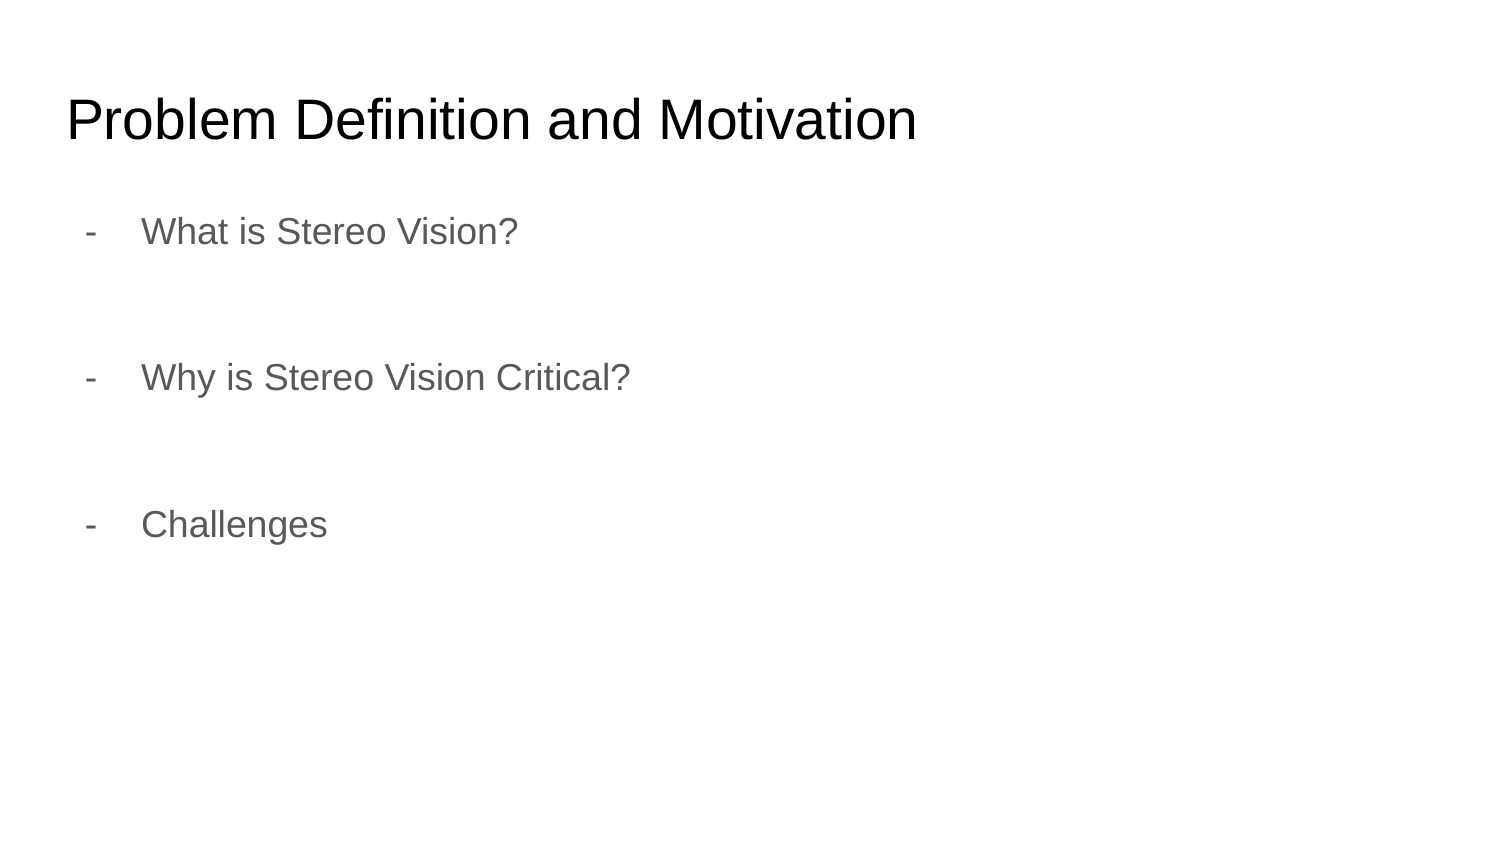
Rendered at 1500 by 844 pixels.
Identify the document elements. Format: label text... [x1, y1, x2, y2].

list What is Stereo Vision? Why is Stereo Vision Critical? Challenges [51, 189, 1449, 750]
title Problem Definition and Motivation [51, 72, 1449, 167]
